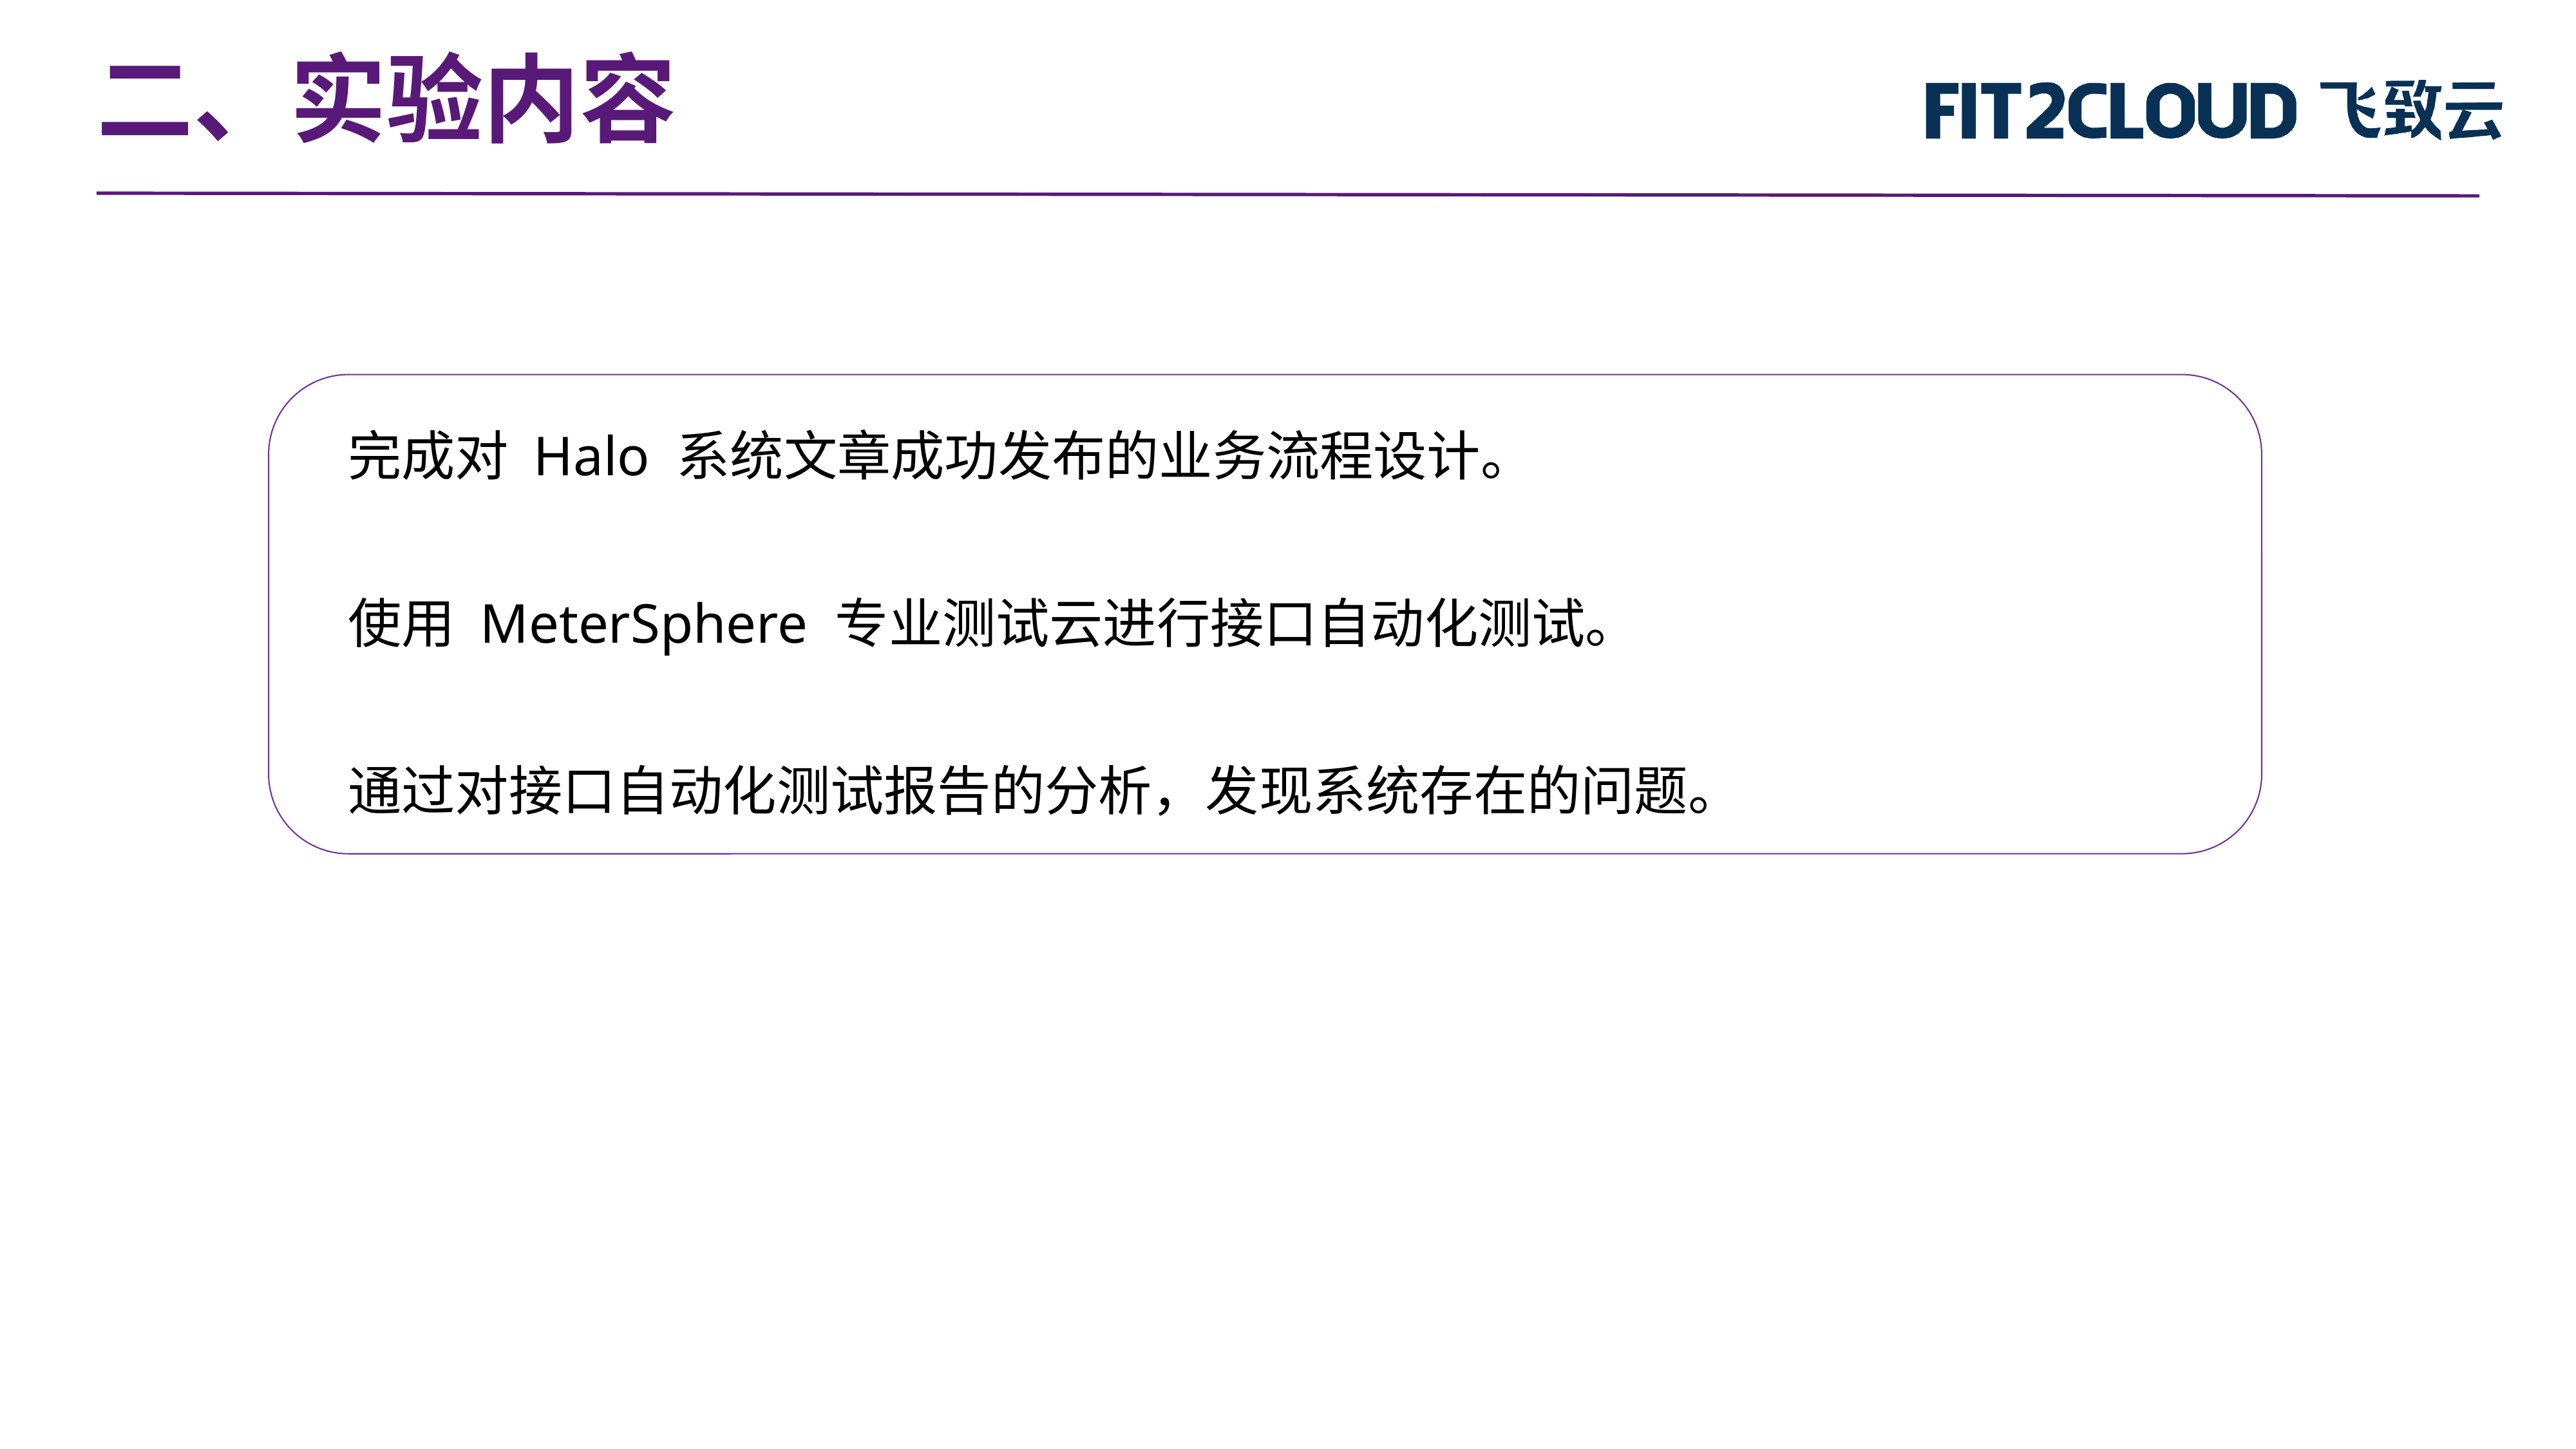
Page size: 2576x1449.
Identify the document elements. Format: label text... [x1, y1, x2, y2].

picture [1926, 80, 2503, 140]
text_box [269, 374, 2262, 854]
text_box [96, 193, 2480, 196]
text_box 二、实验内容 [97, 32, 739, 161]
